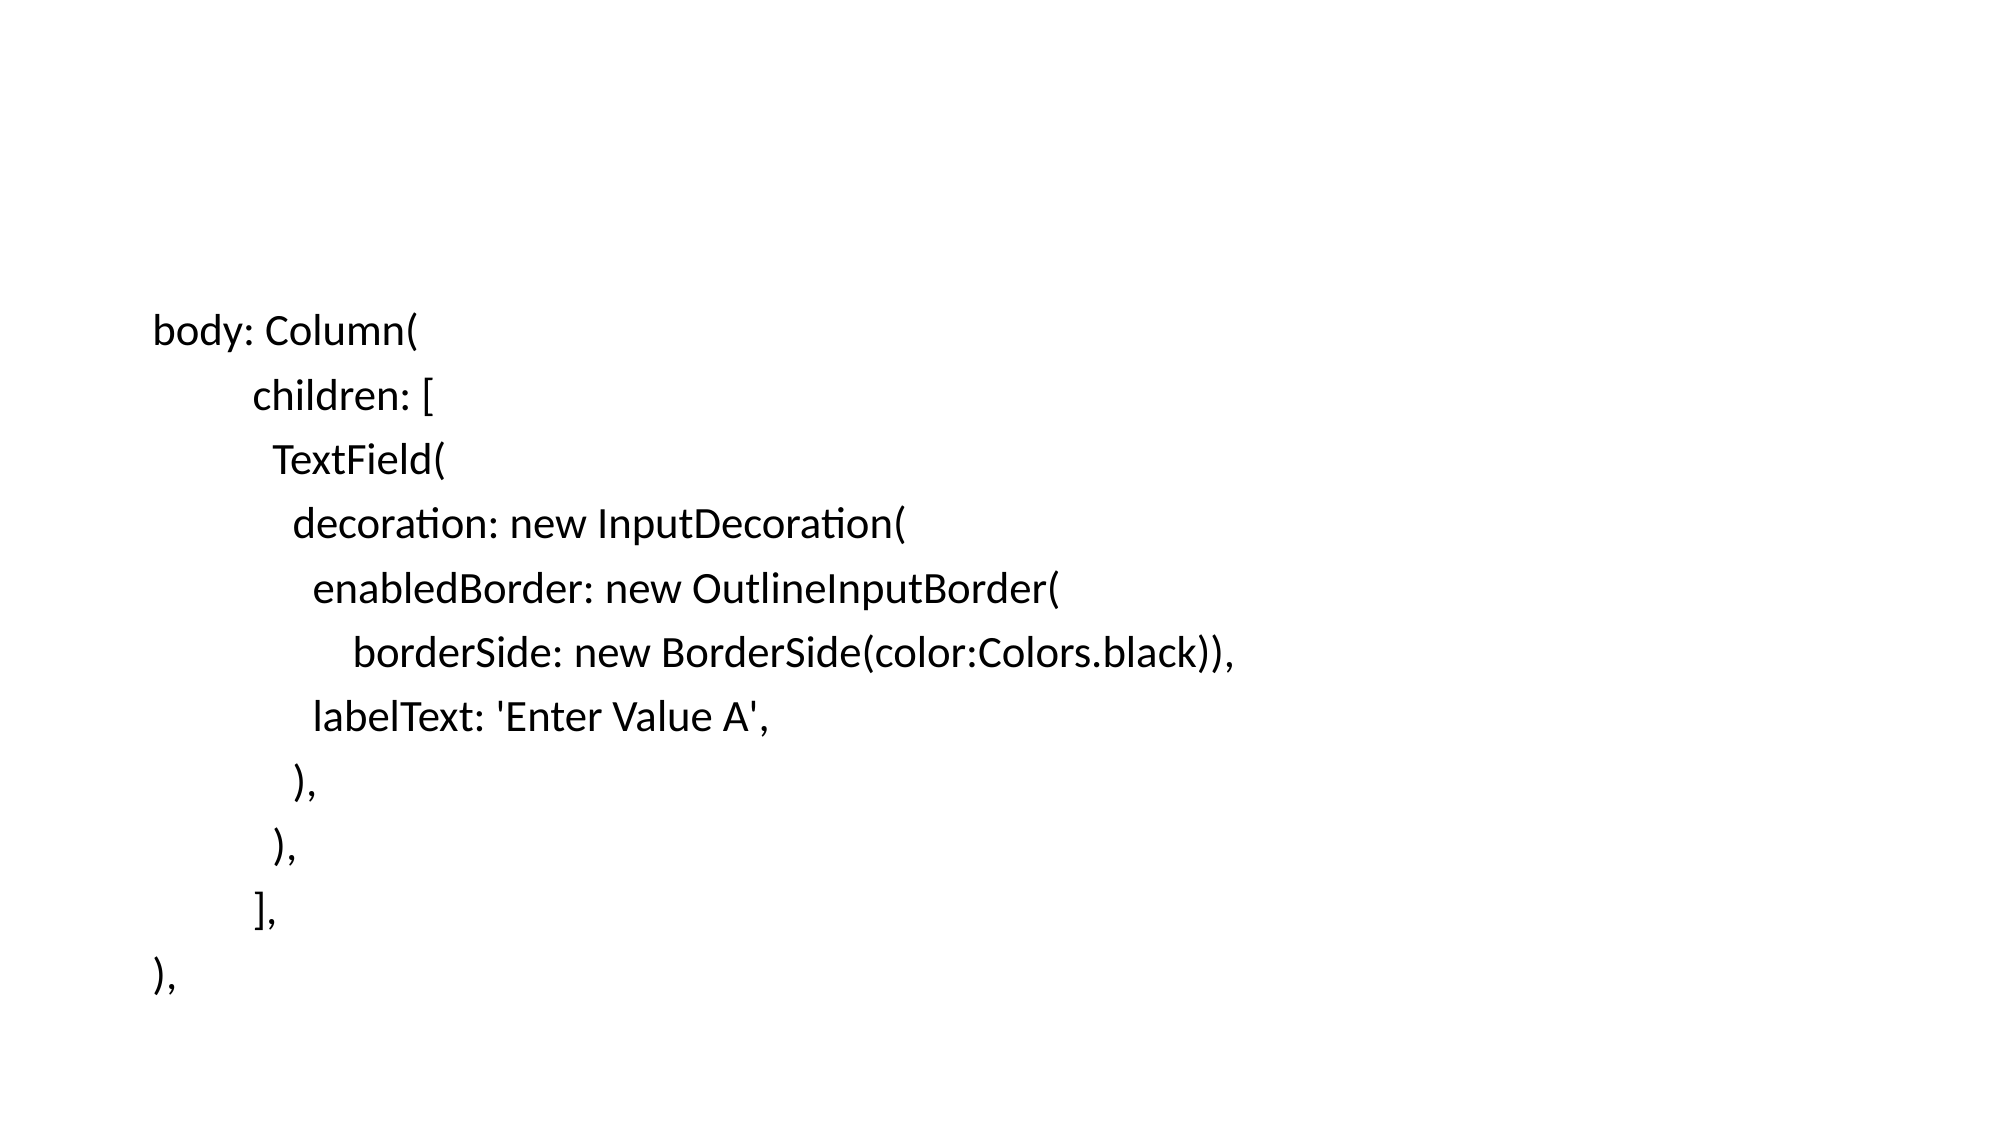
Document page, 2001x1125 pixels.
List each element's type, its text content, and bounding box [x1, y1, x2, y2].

list body: Column( children: [ TextField( decoration: new InputDecoration( enabledBorder: new OutlineInputBorder( borderSide: new BorderSide(color:Colors.black)), labelText: 'Enter Value A', ), ), ], ), [137, 299, 1863, 1014]
